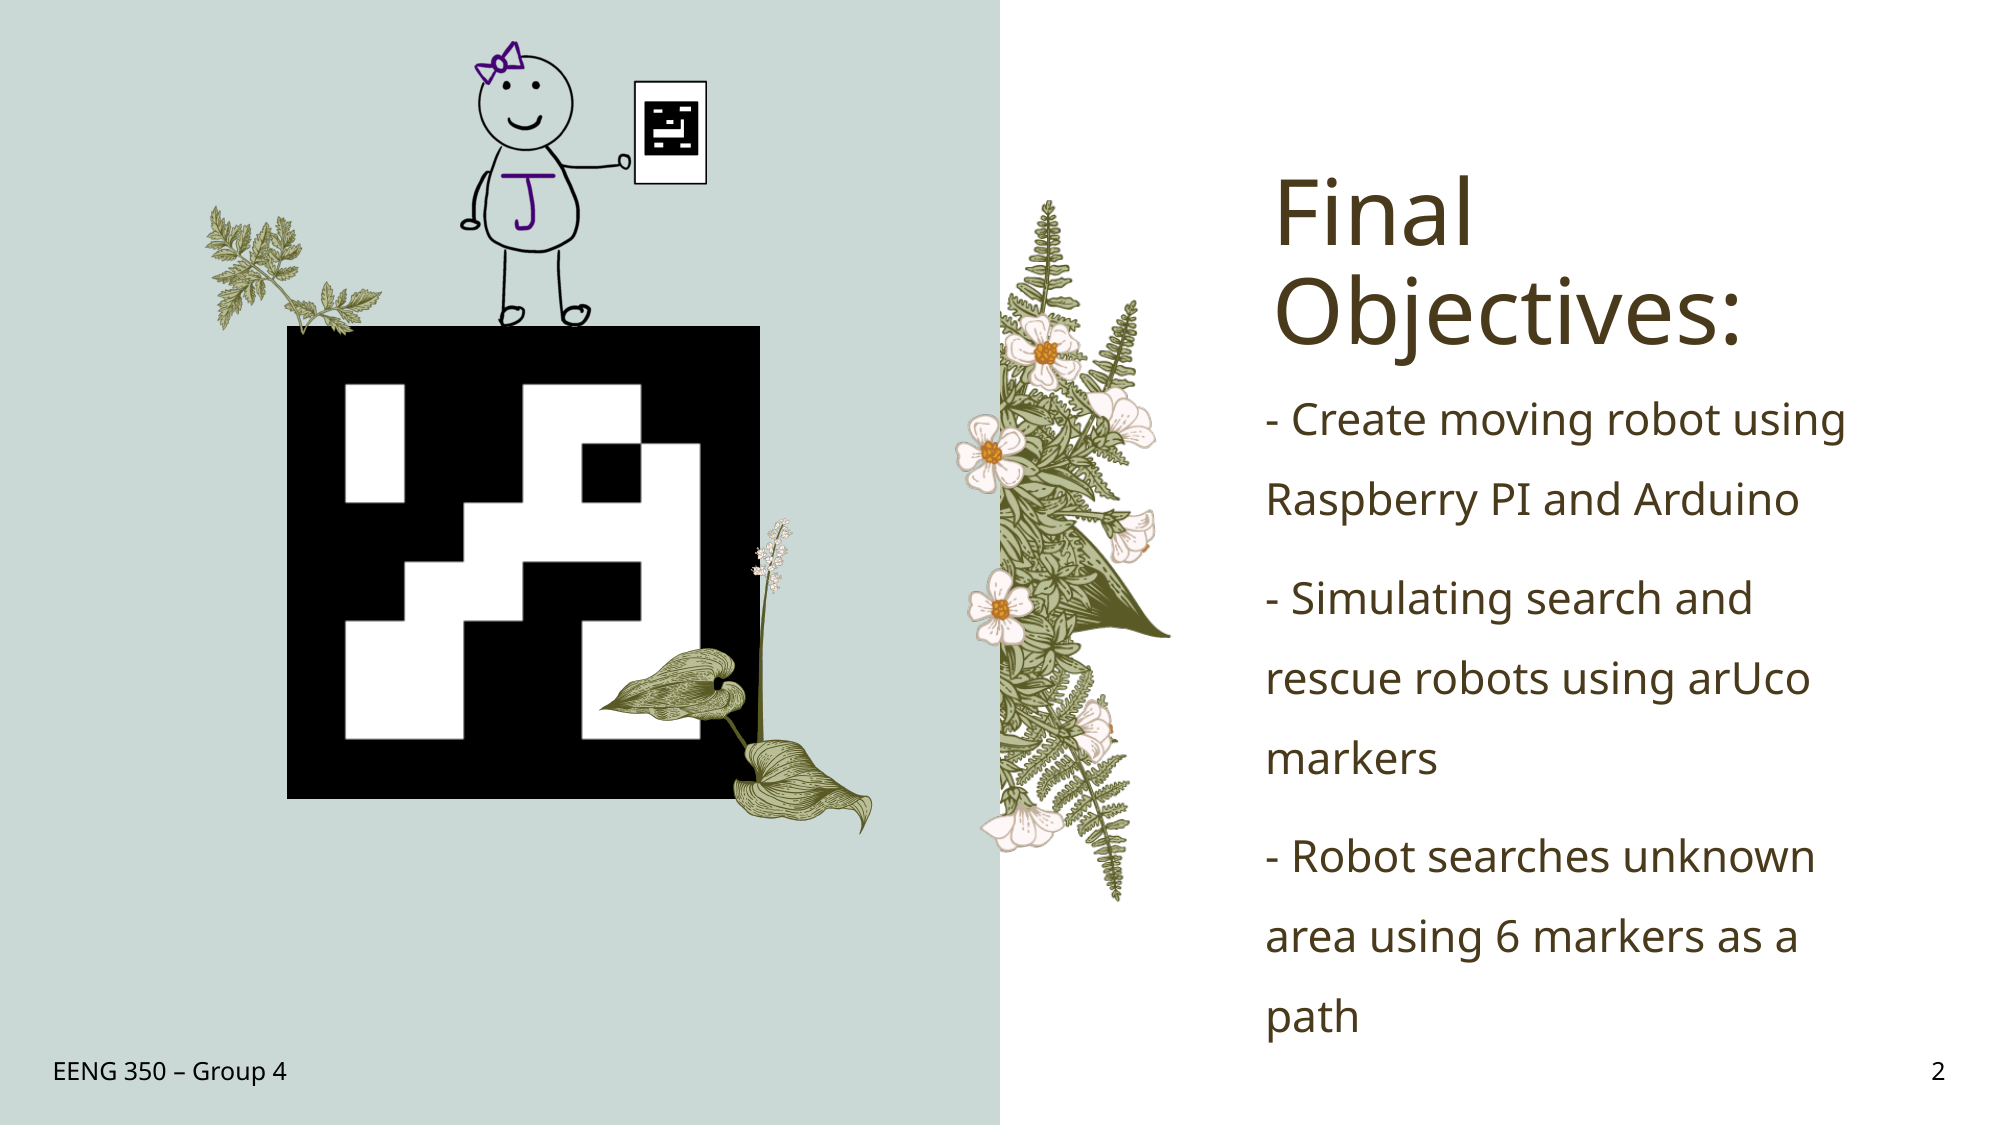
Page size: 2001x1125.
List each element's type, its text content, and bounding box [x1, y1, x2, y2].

slide_number 2 [1510, 1042, 1961, 1103]
title Final Objectives: [1257, 156, 1913, 374]
footer EENG 350 – Group 4 [37, 1042, 713, 1103]
picture [172, 41, 884, 844]
picture [947, 190, 1186, 912]
list - Create moving robot using Raspberry PI and Arduino - Simulating search and rescue robots using arUco markers - Robot searches unknown area using 6 markers as a path [1250, 357, 1866, 1064]
